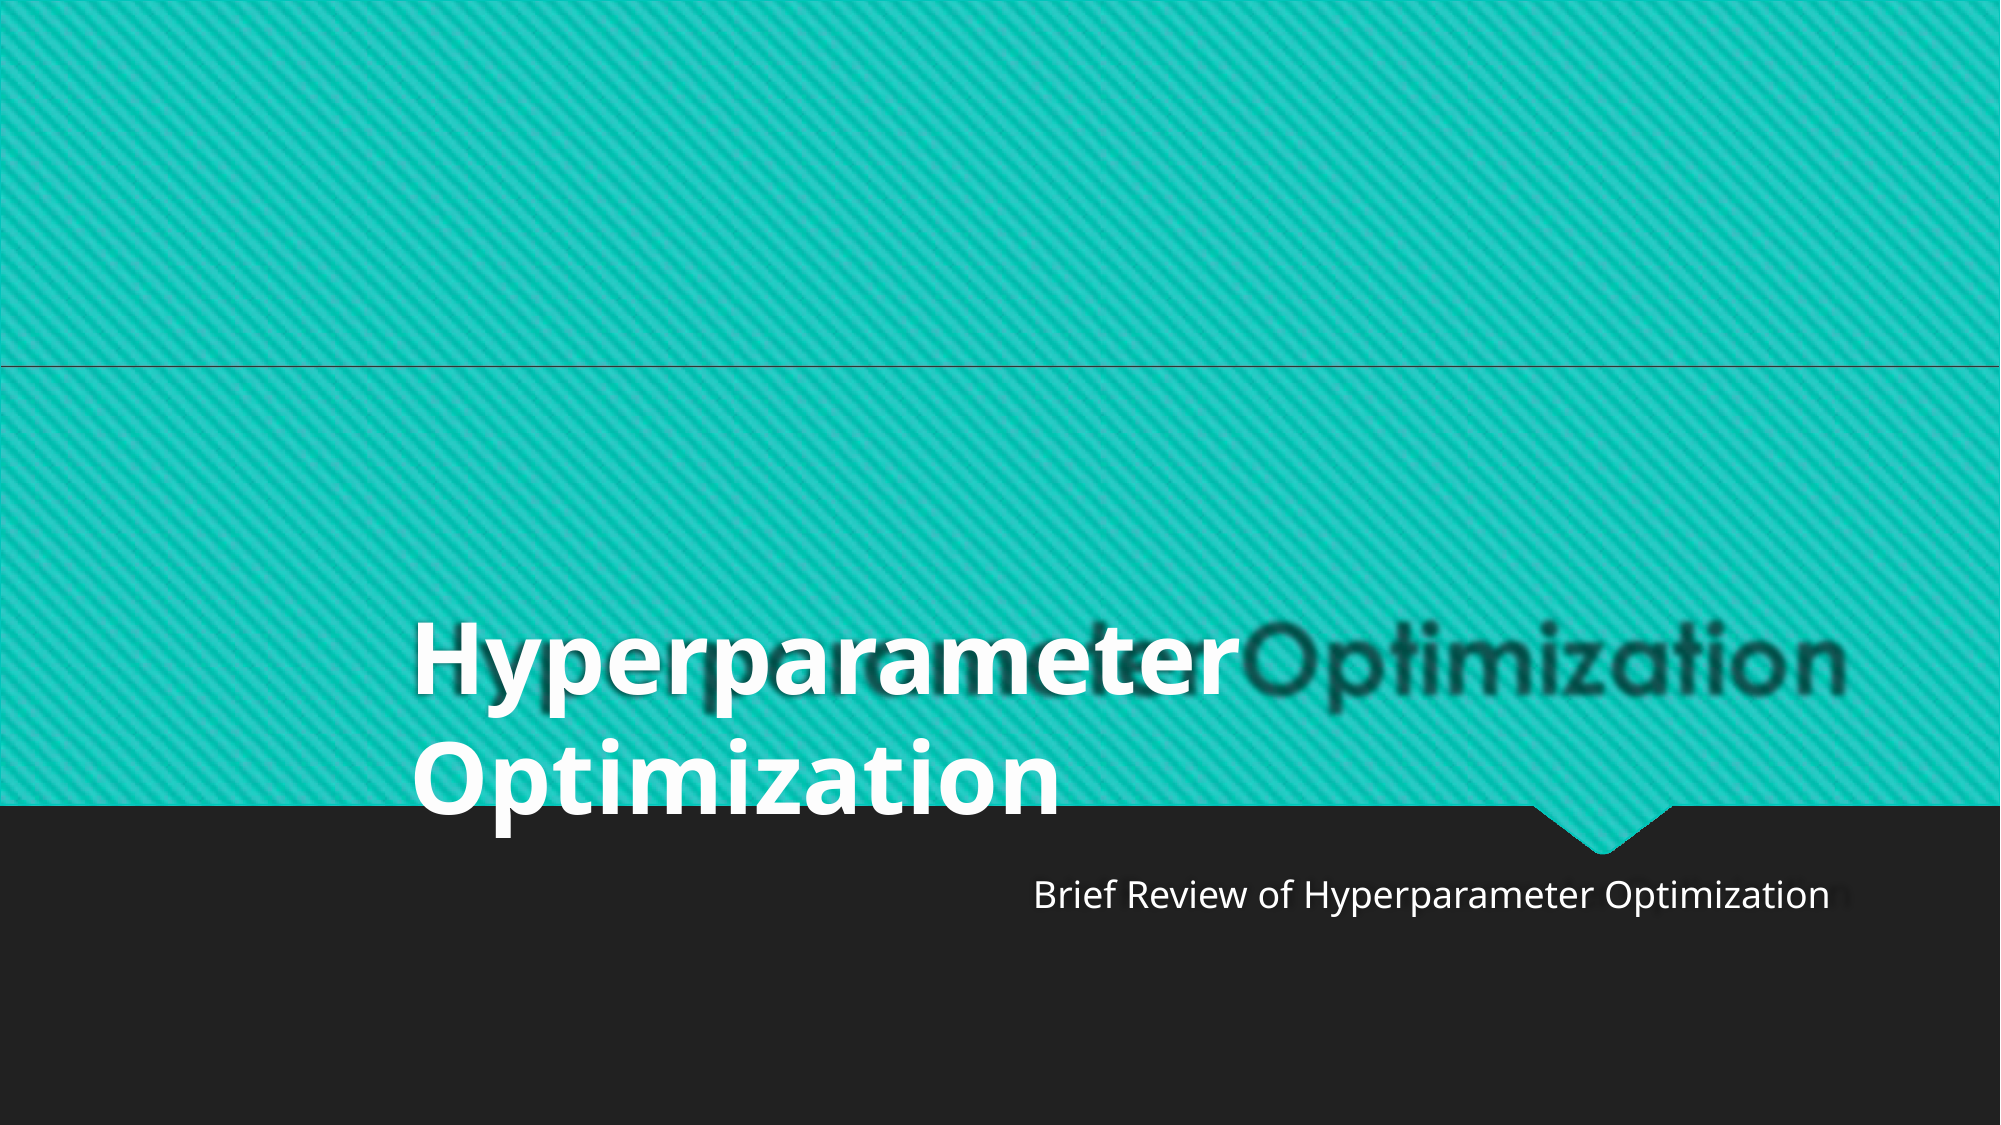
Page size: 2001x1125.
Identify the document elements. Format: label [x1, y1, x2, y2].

text_box [0, 0, 2000, 856]
picture [124, 857, 1874, 947]
